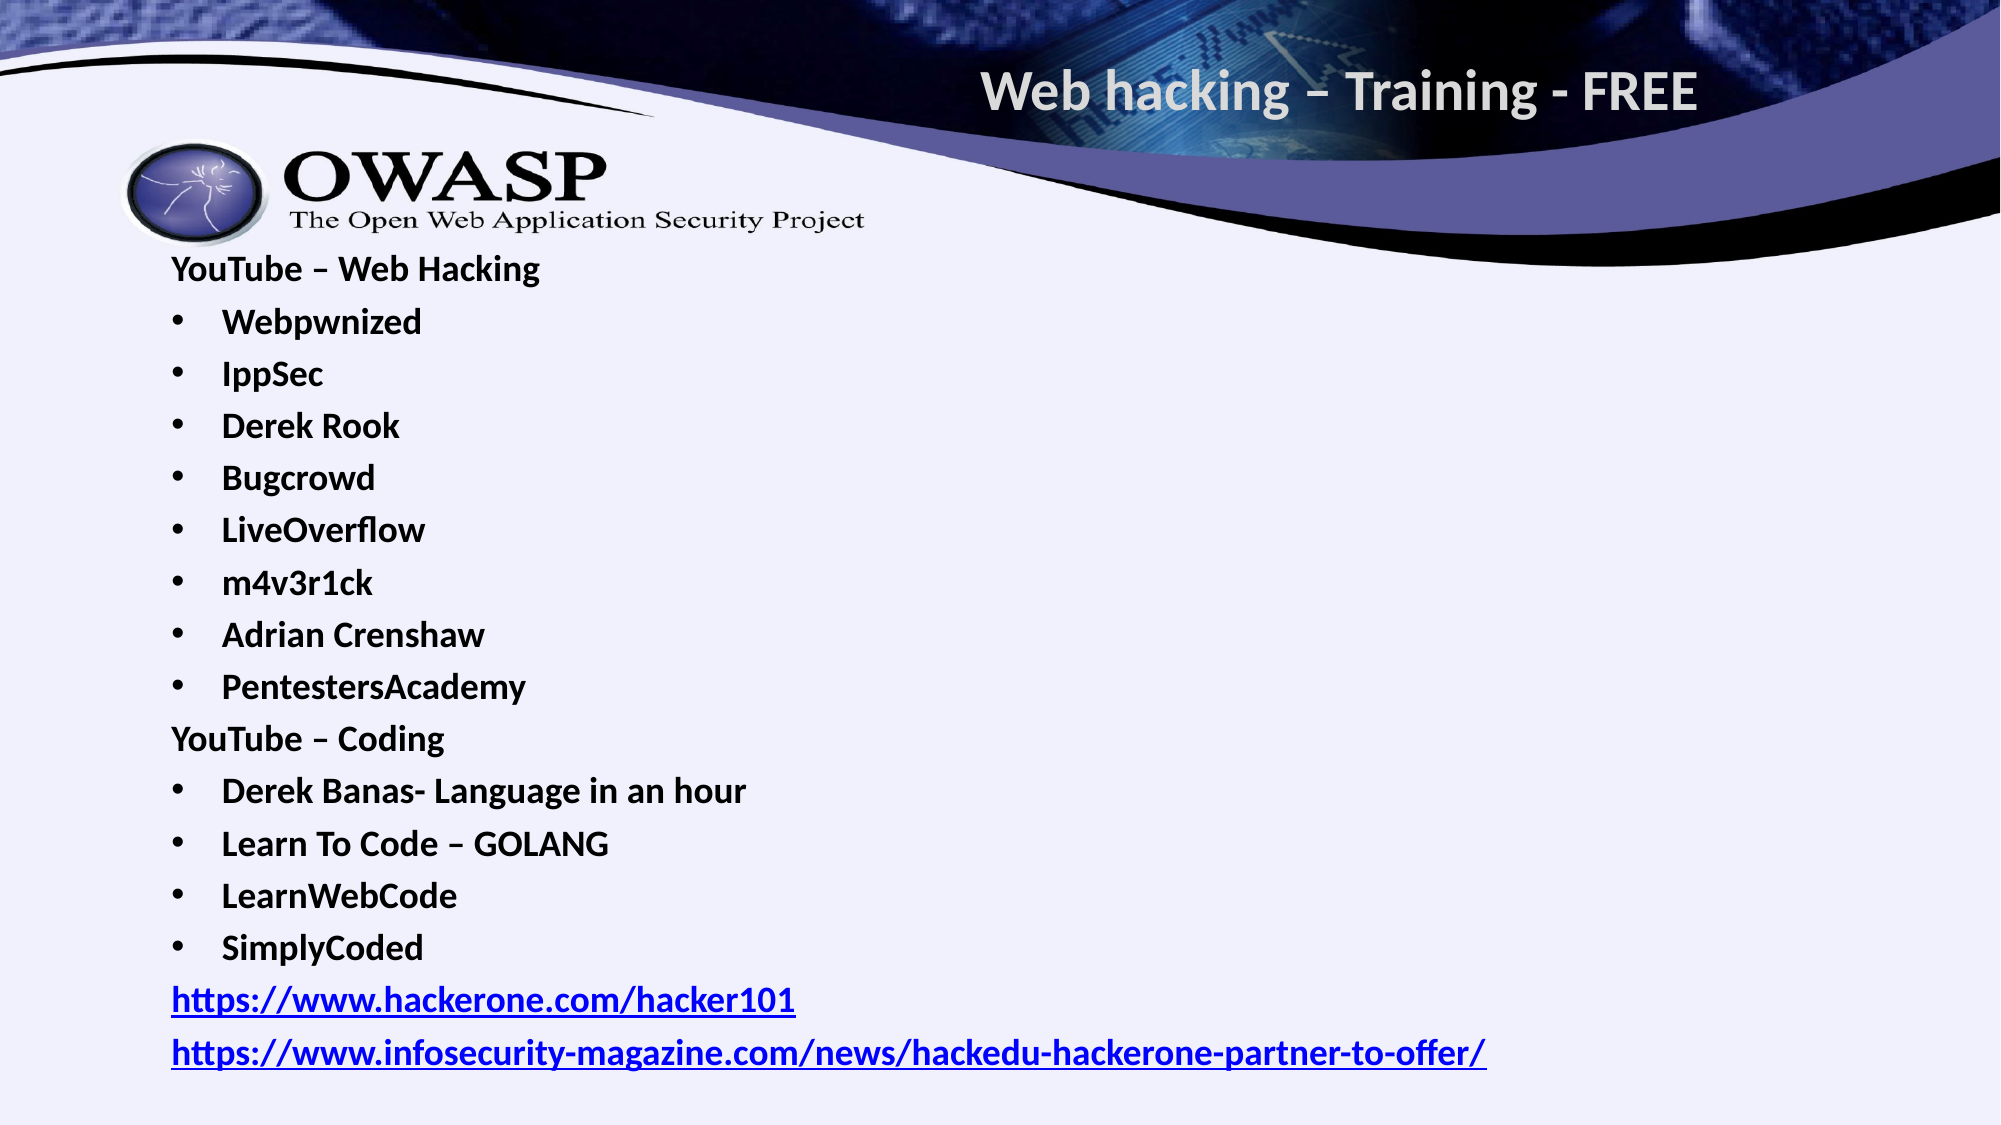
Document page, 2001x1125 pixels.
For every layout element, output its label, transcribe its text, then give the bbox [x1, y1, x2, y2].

picture [0, 0, 2001, 1125]
title Web hacking – Training - FREE [527, 30, 2000, 144]
list YouTube – Web Hacking Webpwnized IppSec Derek Rook Bugcrowd LiveOverflow m4v3r1ck Adrian Crenshaw PentestersAcademy YouTube – Coding Derek Banas- Language in an hour Learn To Code – GOLANG LearnWebCode SimplyCoded https://www.hackerone.com/hacker101 https://www.infosecurity-magazine.com/news/hackedu-hackerone-partner-to-offer/ [156, 237, 1813, 1095]
